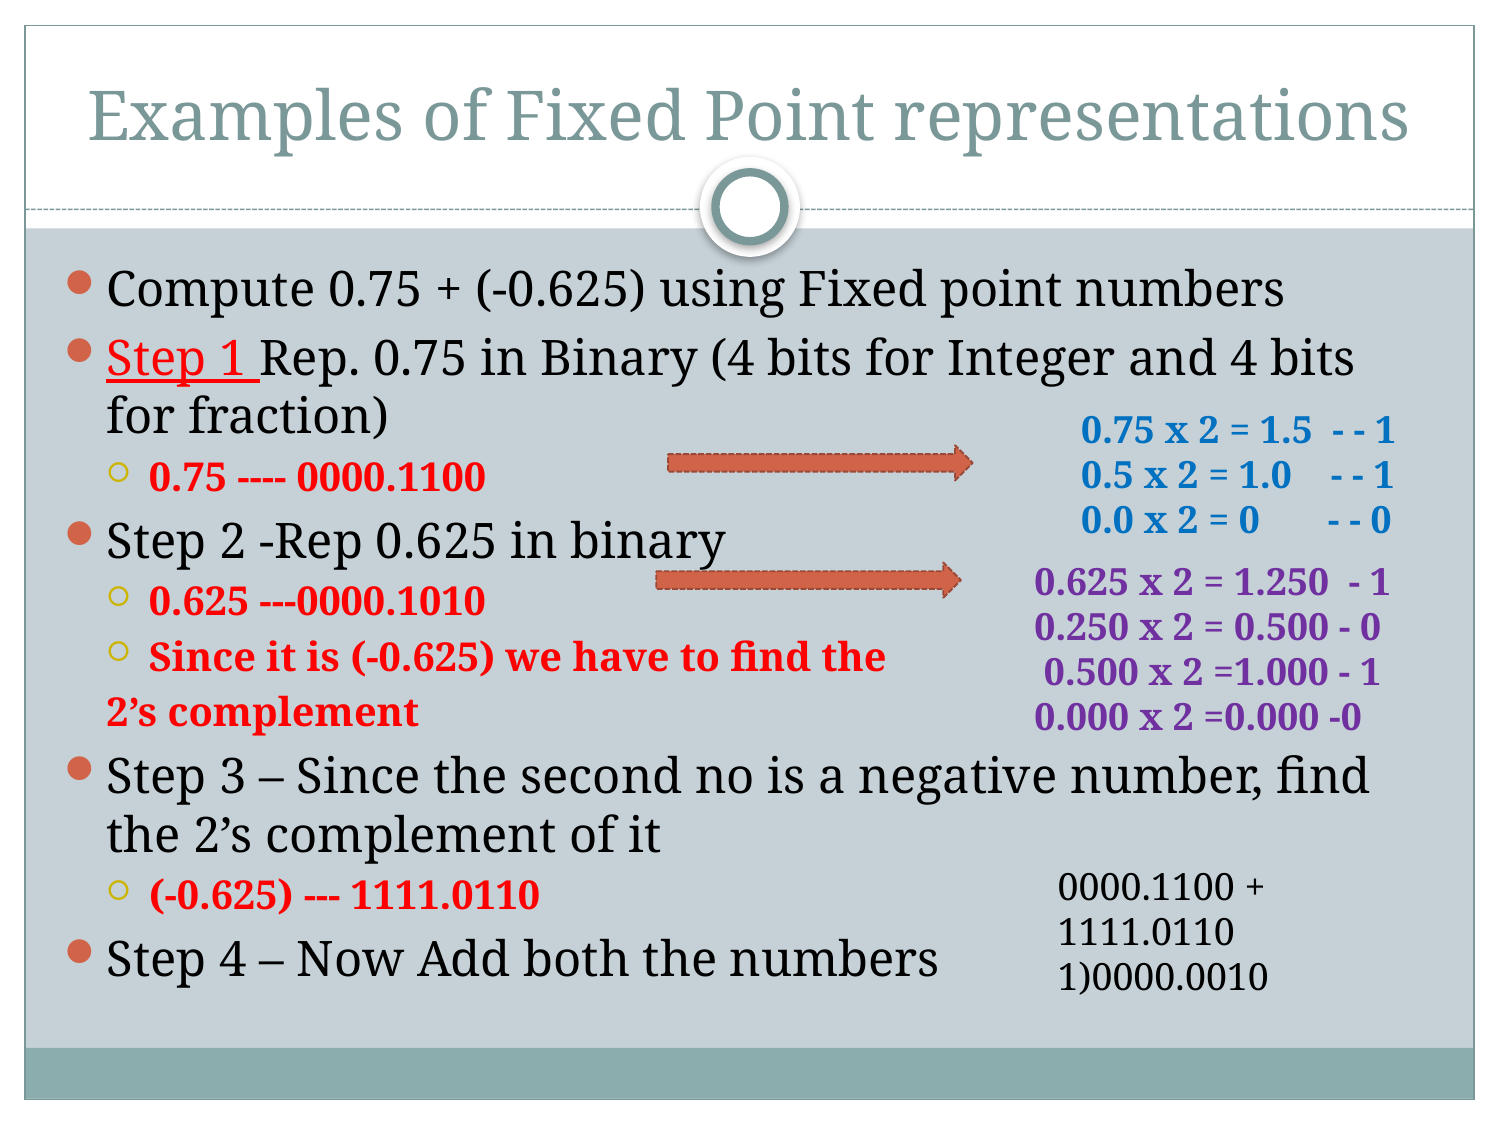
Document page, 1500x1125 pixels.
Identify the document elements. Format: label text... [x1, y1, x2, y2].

text_box 0.625 x 2 = 1.250 - 1 0.250 x 2 = 0.500 - 0 0.500 x 2 =1.000 - 1 0.000 x 2 =0.000 -0 [1019, 550, 1465, 791]
text_box 0000.1100 + 0110 1)0000.0010 [1042, 855, 1430, 1006]
text_box [667, 444, 974, 482]
text_box 0.75 x 2 = 1.5 - - 1 0.5 x 2 = 1.0 - - 1 0.0 x 2 = 0 - - 0 [1066, 398, 1453, 550]
text_box [655, 561, 962, 599]
list Compute 0.75 + (-0.625) using Fixed point numbers Step 1 Rep. 0.75 in Binary (4 bits for Integer and 4 bits for fraction) 0.75 ---- 0000.1100 Step 2 -Rep 0.625 in binary 0.625 ---0000.1010 Since it is (-0.625) we have to find the 2’s complement Step 3 – Since the second no is a negative number, find the 2’s complement of it (-0.625) --- 1111.0110 Step 4 – Now Add both the numbers [49, 250, 1445, 1001]
title Examples of Fixed Point representations [49, 37, 1450, 162]
